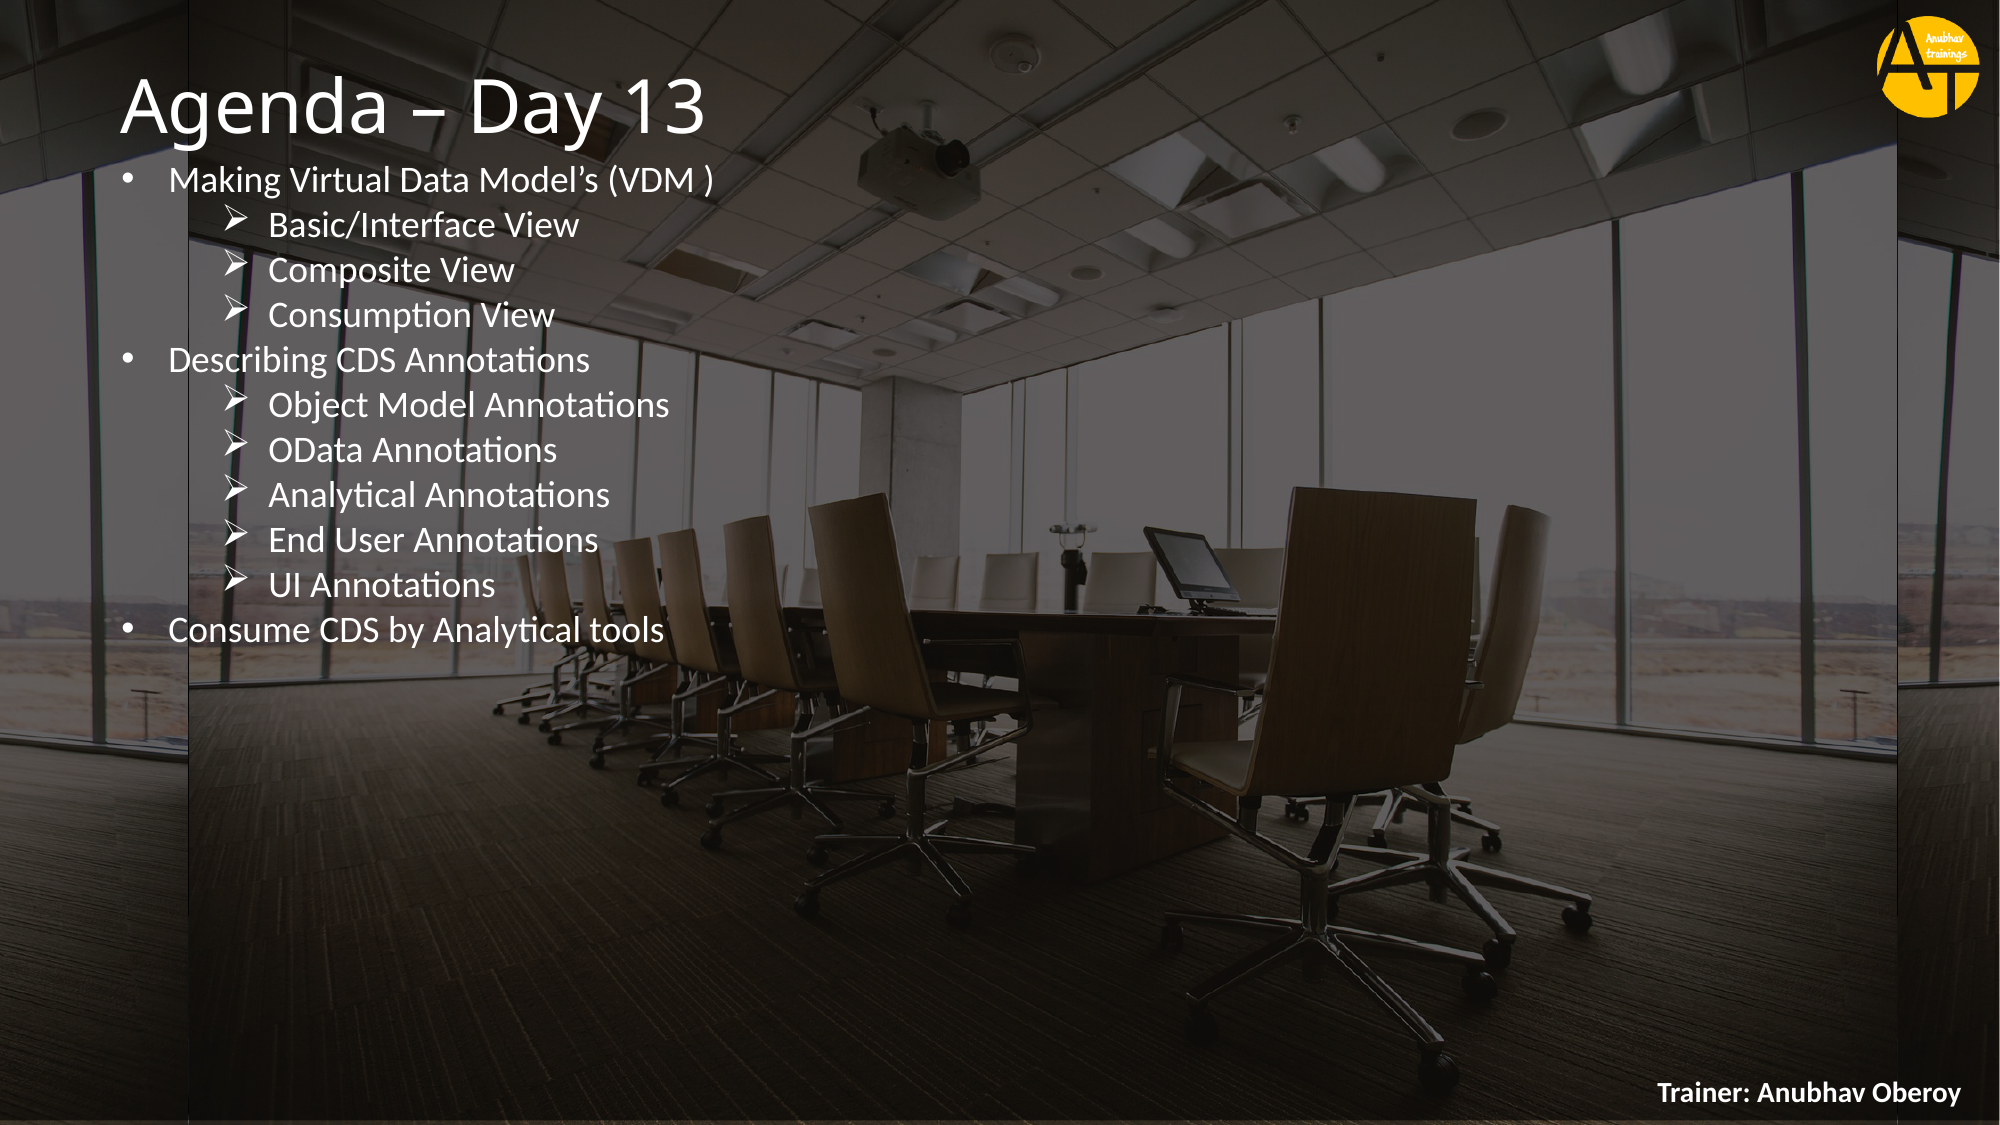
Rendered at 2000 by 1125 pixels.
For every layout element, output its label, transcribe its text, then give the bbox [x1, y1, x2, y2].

text_box [0, 0, 2000, 1122]
text_box Making Virtual Data Model’s (VDM ) Basic/Interface View Composite View Consumption View Describing CDS Annotations Object Model Annotations OData Annotations Analytical Annotations End User Annotations UI Annotations Consume CDS by Analytical tools [106, 147, 1414, 658]
footer Trainer: Anubhav Oberoy [1625, 1061, 1994, 1121]
picture [1866, 9, 1985, 126]
title Agenda – Day 13 [99, 45, 1900, 162]
